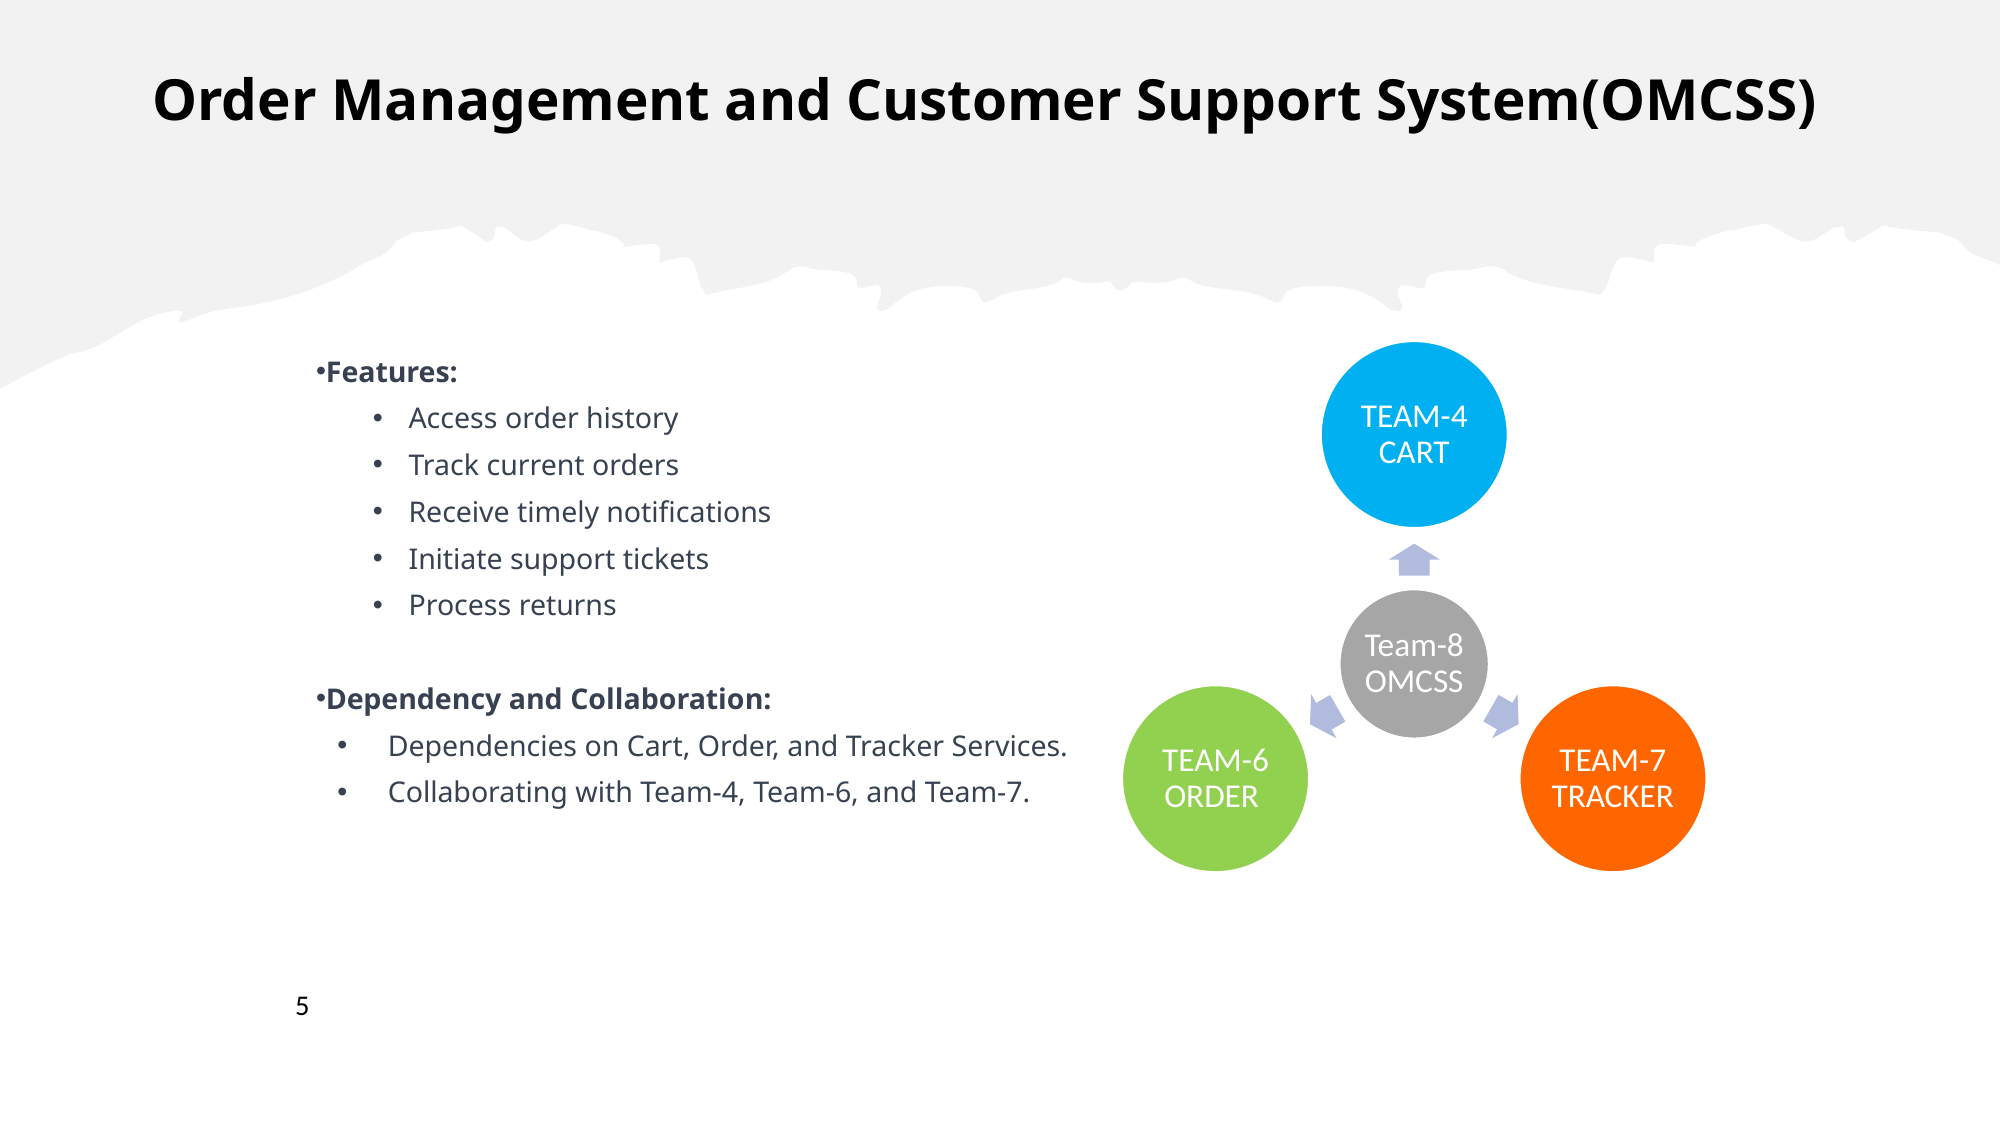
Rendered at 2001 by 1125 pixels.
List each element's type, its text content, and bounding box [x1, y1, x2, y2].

title Order Management and Customer Support System(OMCSS) [137, 59, 1863, 213]
text_box Features: Access order history Track current orders Receive timely notifications Initiate support tickets Process returns Dependency and Collaboration: Dependencies on Cart, Order, and Tracker Services. Collaborating with Team-4, Team-6, and Team-7. [301, 346, 1720, 948]
text_box 5 [280, 979, 327, 1013]
text_box [0, 0, 2000, 389]
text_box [1121, 329, 1708, 884]
text_box [0, 224, 2000, 1125]
